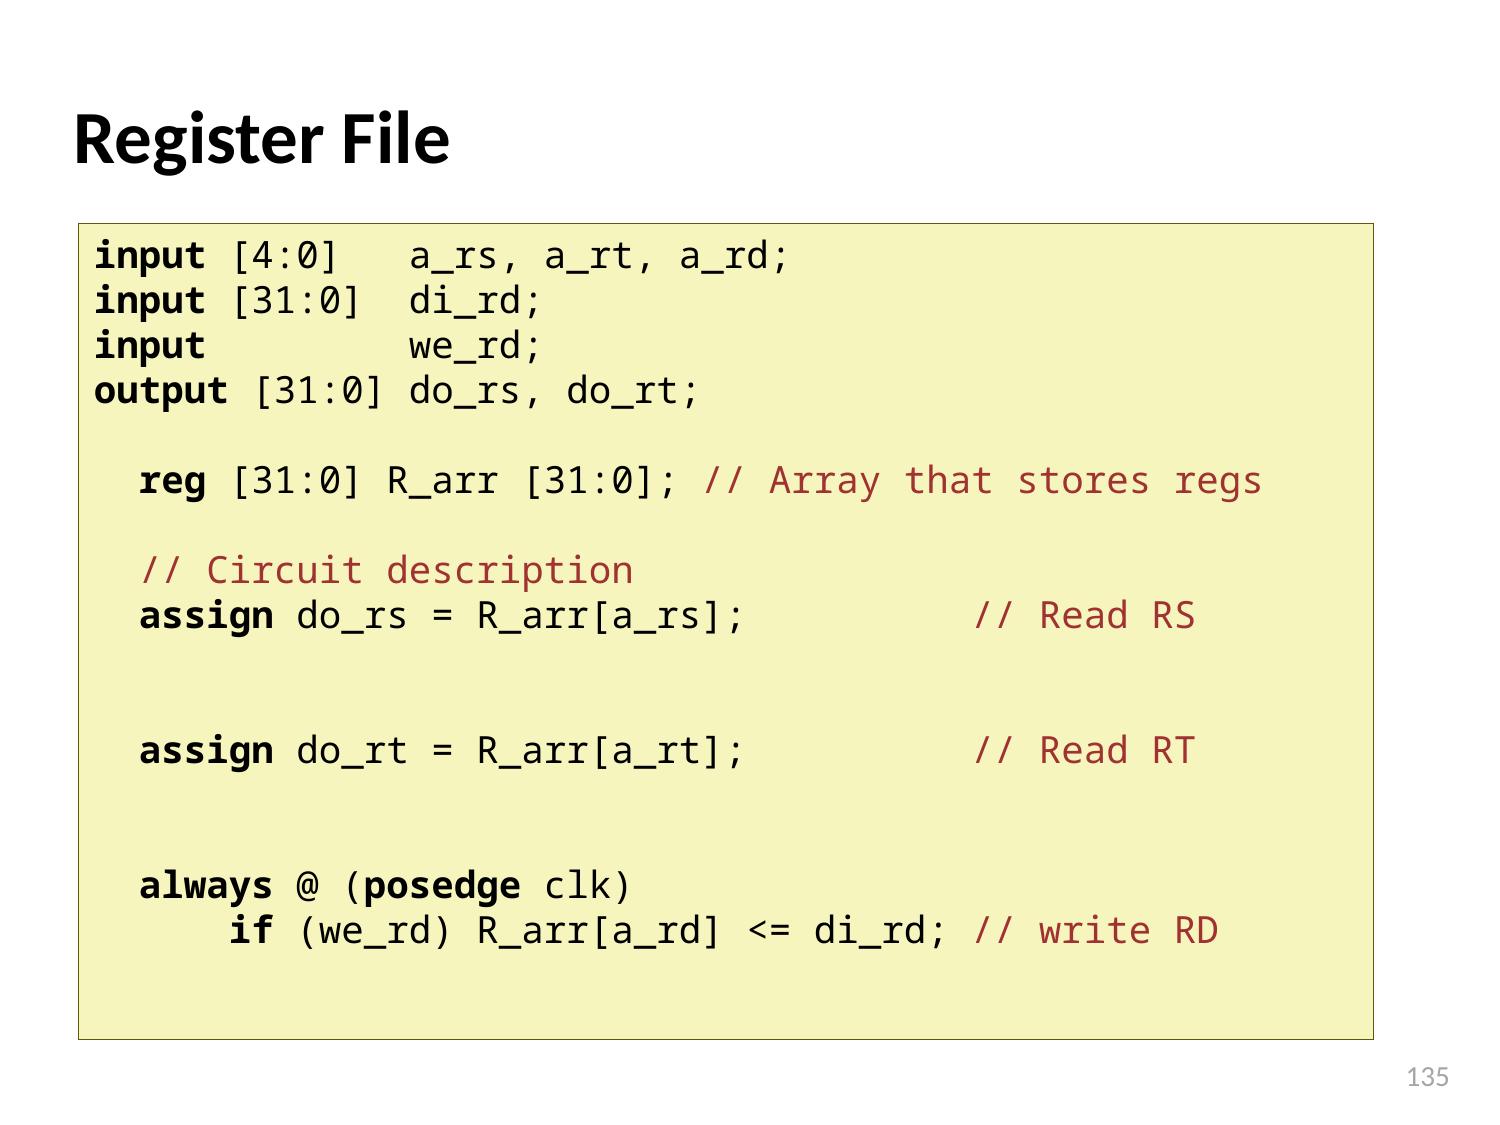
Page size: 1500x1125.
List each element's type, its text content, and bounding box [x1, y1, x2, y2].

list input [4:0] a_rs, a_rt, a_rd; input [31:0] di_rd; input we_rd; output [31:0] do_rs, do_rt; reg [31:0] R_arr [31:0]; // Array that stores regs // Circuit description assign do_rs = R_arr[a_rs]; // Read RS assign do_rt = R_arr[a_rt]; // Read RT always @ (posedge clk) if (we_rd) R_arr[a_rd] <= di_rd; // write RD [78, 223, 1374, 1040]
title Register File [58, 71, 1361, 197]
